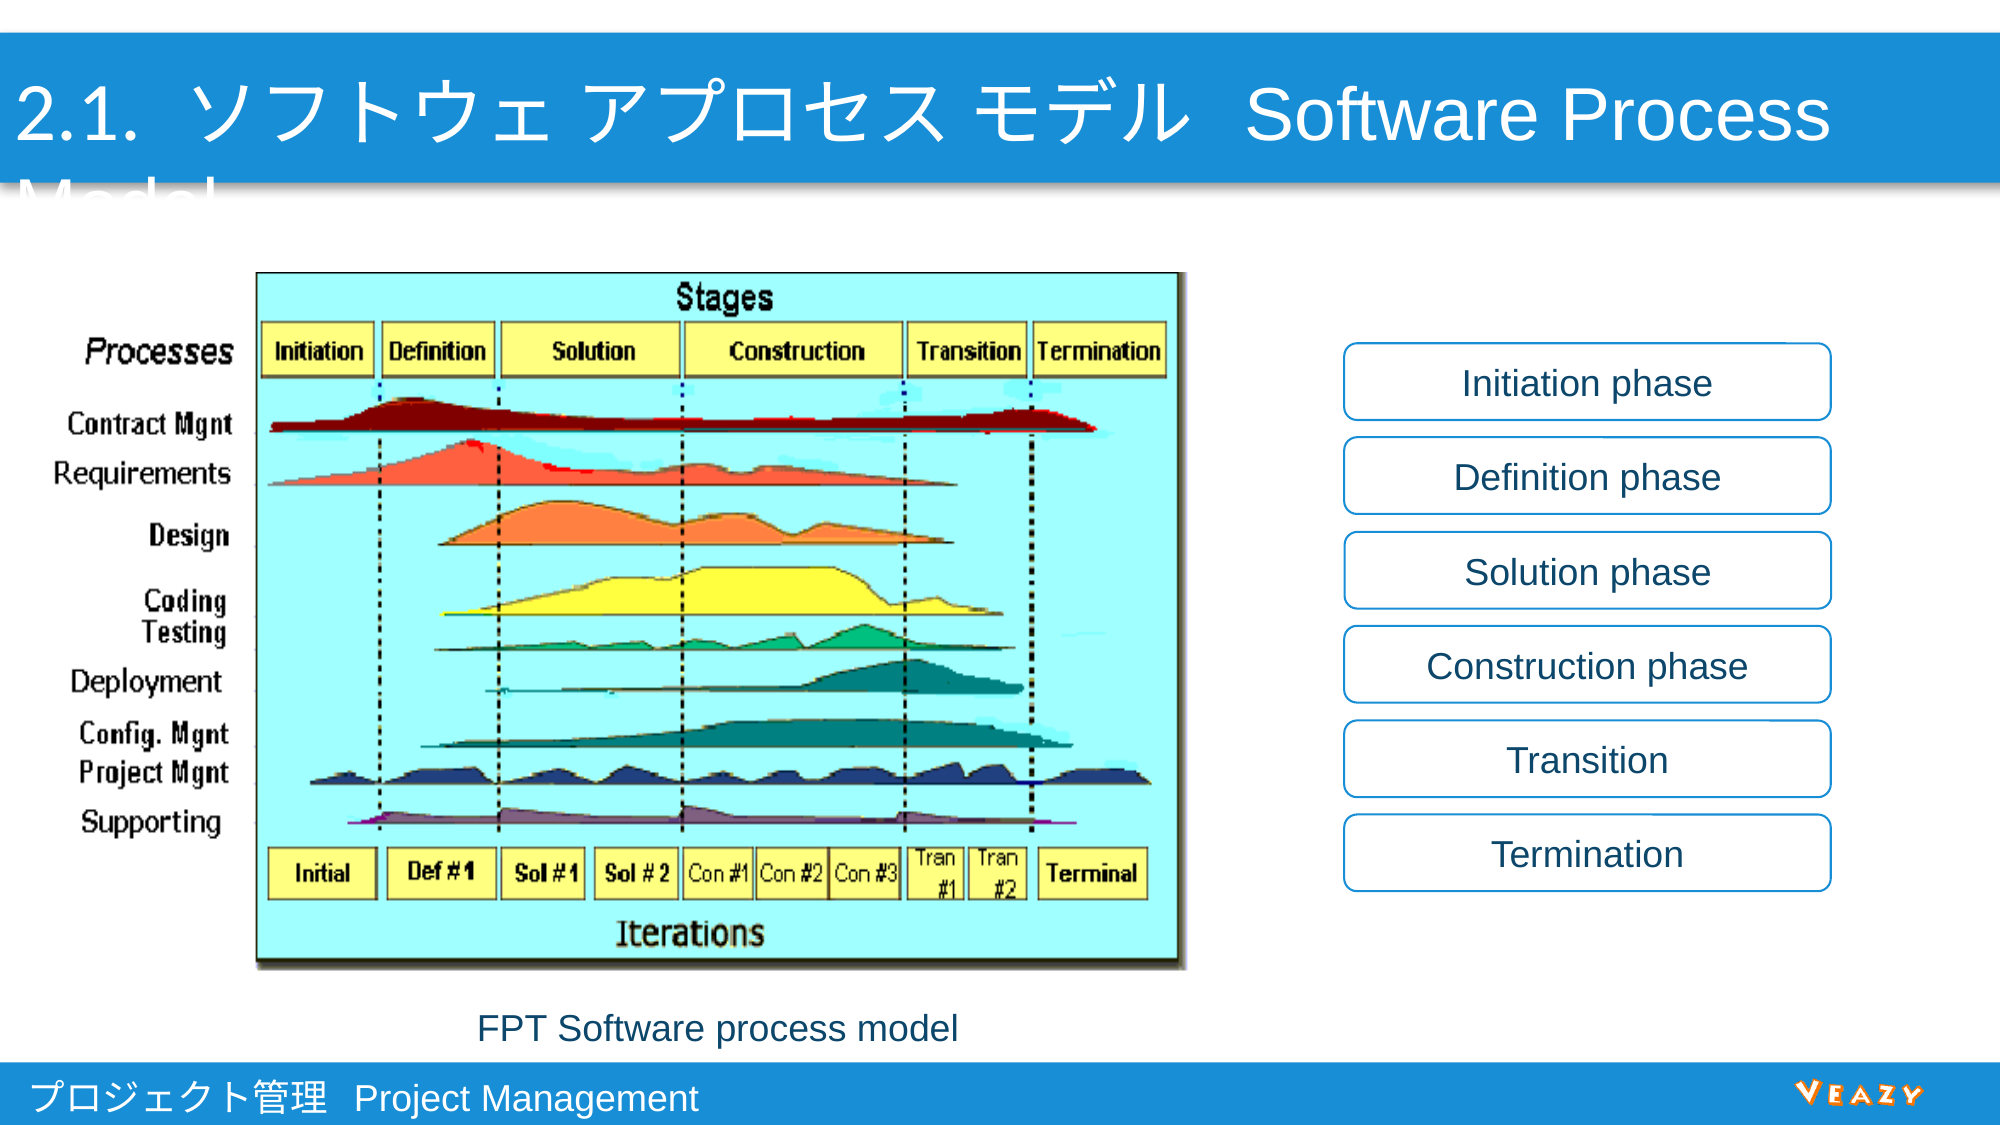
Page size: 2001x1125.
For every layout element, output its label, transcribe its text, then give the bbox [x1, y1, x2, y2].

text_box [0, 1062, 2000, 1125]
picture [13, 272, 1191, 973]
text_box Transition [1343, 719, 1832, 799]
text_box Construction phase [1343, 624, 1832, 704]
text_box 2.1. ソフトウェ アプロセス モデル Software Process Model [0, 49, 2000, 255]
text_box Termination [1343, 813, 1832, 893]
text_box Definition phase [1343, 436, 1832, 515]
text_box Initiation phase [1343, 342, 1832, 422]
text_box FPT Software process model [309, 983, 1127, 1046]
text_box [0, 32, 2000, 49]
text_box Solution phase [1343, 530, 1833, 610]
